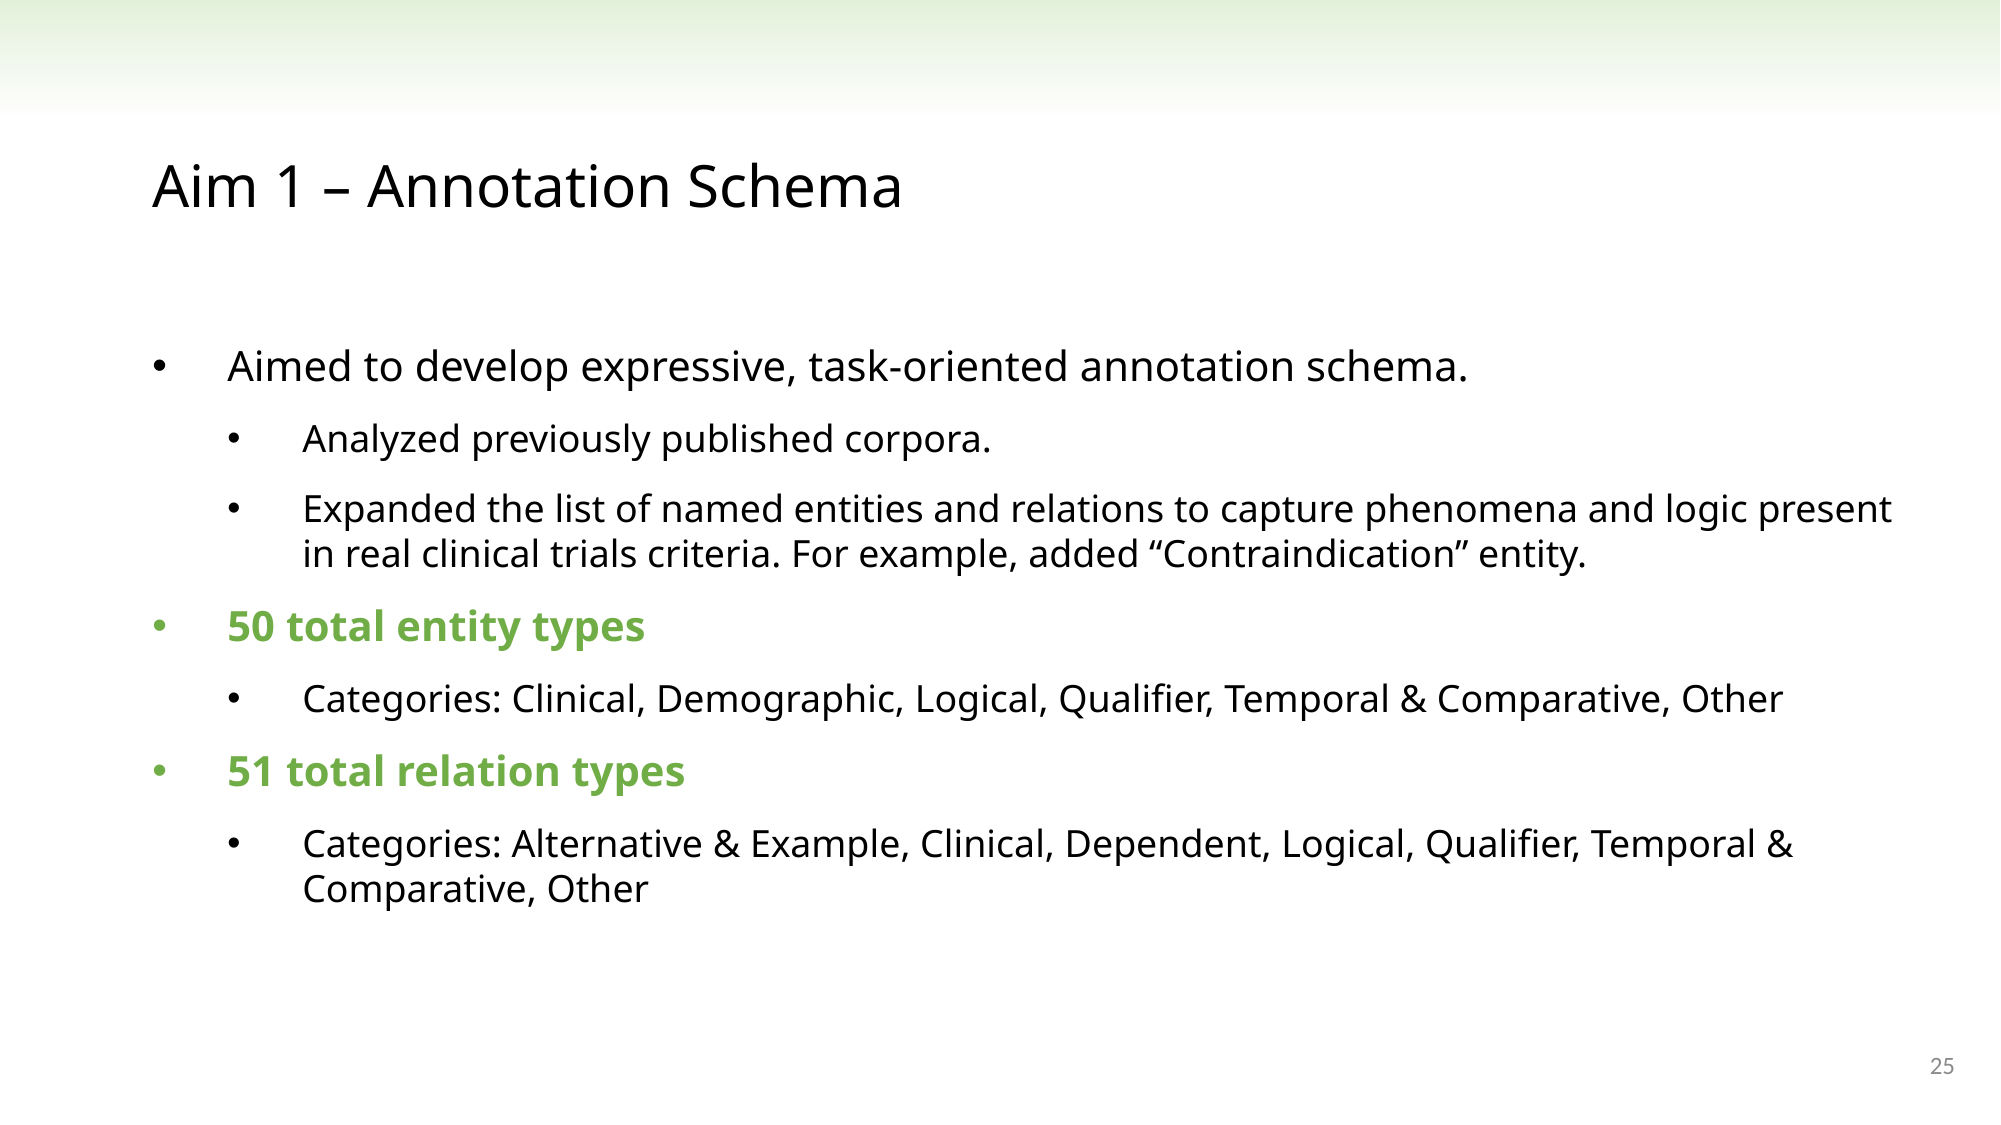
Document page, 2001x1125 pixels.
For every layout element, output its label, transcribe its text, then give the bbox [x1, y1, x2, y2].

slide_number 25 [1520, 1035, 1971, 1096]
text_box Aimed to develop expressive, task-oriented annotation schema. Analyzed previously published corpora. Expanded the list of named entities and relations to capture phenomena and logic present in real clinical trials criteria. For example, added “Contraindication” entity. 50 total entity types Categories: Clinical, Demographic, Logical, Qualifier, Temporal & Comparative, Other 51 total relation types Categories: Alternative & Example, Clinical, Dependent, Logical, Qualifier, Temporal & Comparative, Other [137, 332, 1914, 993]
text_box Aim 1 – Annotation Schema [137, 141, 944, 227]
